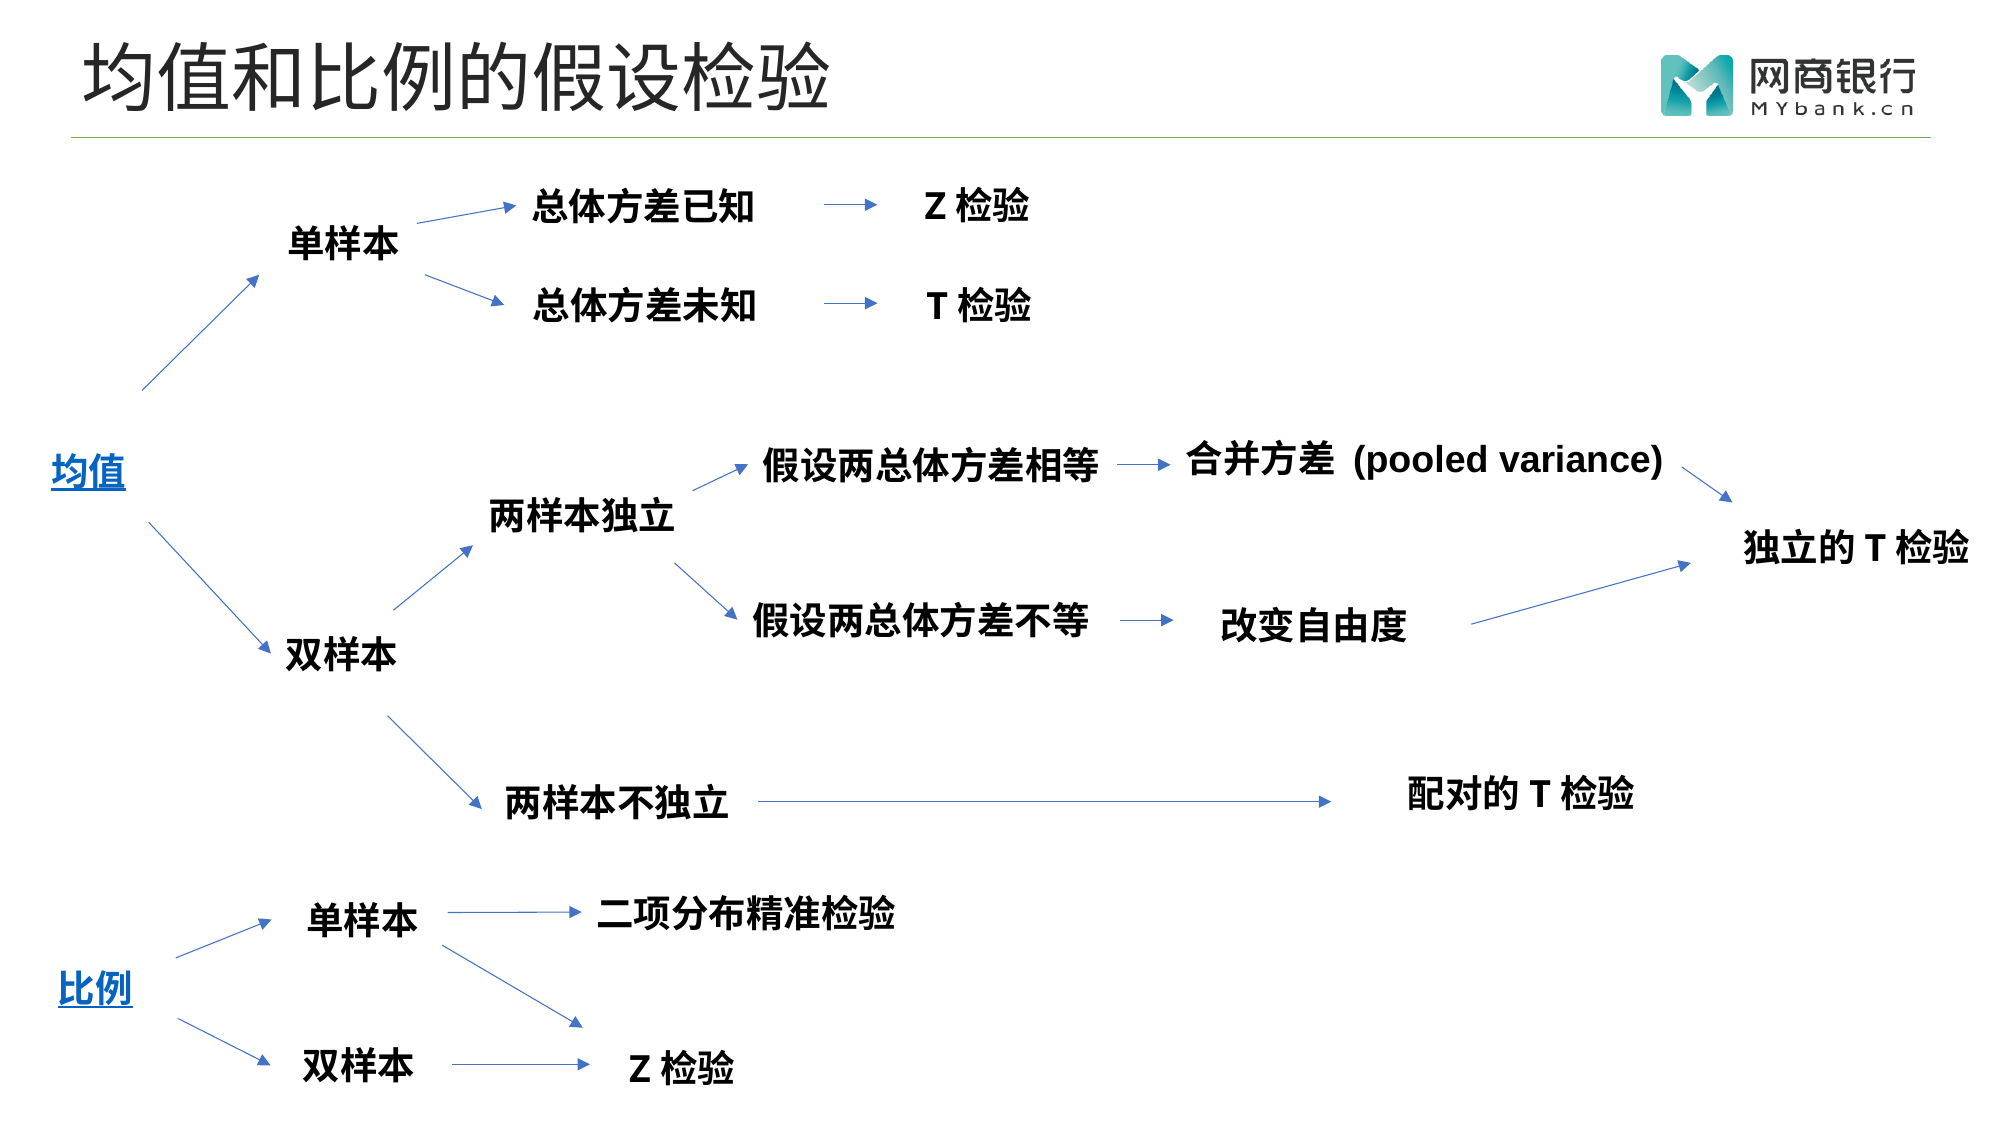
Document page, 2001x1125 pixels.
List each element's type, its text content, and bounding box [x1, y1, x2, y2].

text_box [424, 274, 505, 305]
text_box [387, 715, 482, 810]
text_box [442, 945, 583, 1028]
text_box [1471, 562, 1692, 625]
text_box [141, 274, 260, 391]
picture [1661, 55, 1915, 116]
text_box 两样本独立 [474, 484, 692, 545]
text_box 独立的T检验 [1728, 516, 1986, 576]
text_box T检验 [911, 274, 1047, 335]
text_box 均值 [36, 440, 142, 510]
text_box 总体方差已知 [516, 175, 772, 236]
text_box 双样本 [288, 1035, 431, 1095]
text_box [393, 545, 474, 611]
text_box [674, 562, 736, 621]
title 均值和比例的假设检验 [70, 26, 863, 128]
text_box 单样本 [272, 212, 415, 273]
text_box 单样本 [291, 889, 434, 950]
text_box 合并方差 (pooled variance) [1170, 427, 1687, 488]
text_box 两样本不独立 [489, 771, 745, 832]
text_box 假设两总体方差相等 [748, 434, 1116, 495]
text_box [416, 205, 515, 224]
text_box 双样本 [270, 623, 414, 684]
text_box 总体方差未知 [517, 274, 773, 335]
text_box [175, 919, 272, 958]
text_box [692, 464, 747, 491]
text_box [1681, 466, 1733, 503]
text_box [177, 1018, 271, 1066]
text_box Z检验 [614, 1037, 750, 1098]
text_box Z检验 [909, 174, 1045, 235]
text_box 配对的T检验 [1393, 762, 1650, 823]
text_box 比例 [43, 957, 148, 1027]
text_box 假设两总体方差不等 [737, 589, 1105, 650]
text_box 改变自由度 [1205, 594, 1522, 655]
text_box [148, 522, 271, 655]
text_box 二项分布精准检验 [581, 882, 912, 942]
